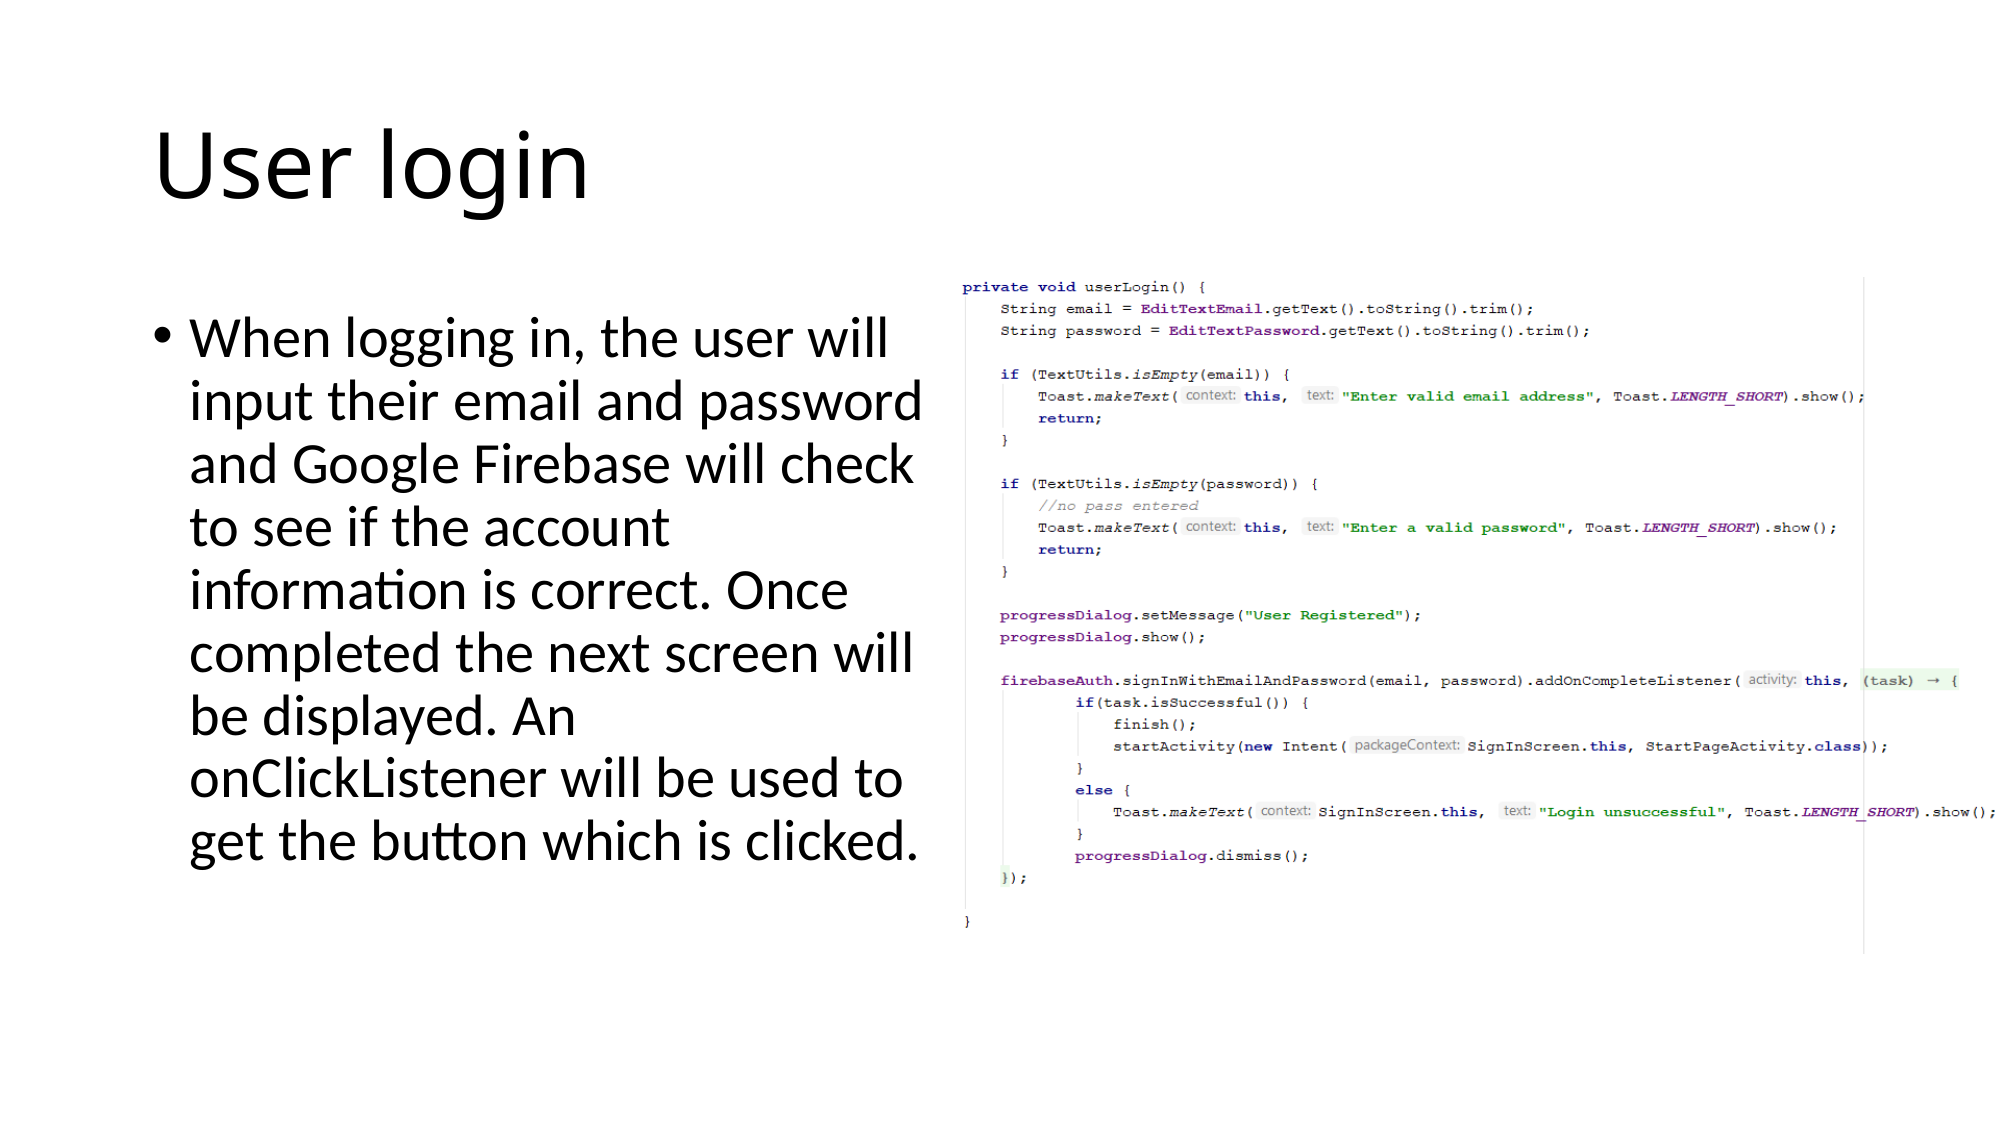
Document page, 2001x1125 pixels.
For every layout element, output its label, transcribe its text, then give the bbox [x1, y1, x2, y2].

list When logging in, the user will input their email and password and Google Firebase will check to see if the account information is correct. Once completed the next screen will be displayed. An onClickListener will be used to get the button which is clicked. [137, 299, 957, 1014]
picture [956, 277, 2000, 954]
title User login [137, 59, 1863, 278]
